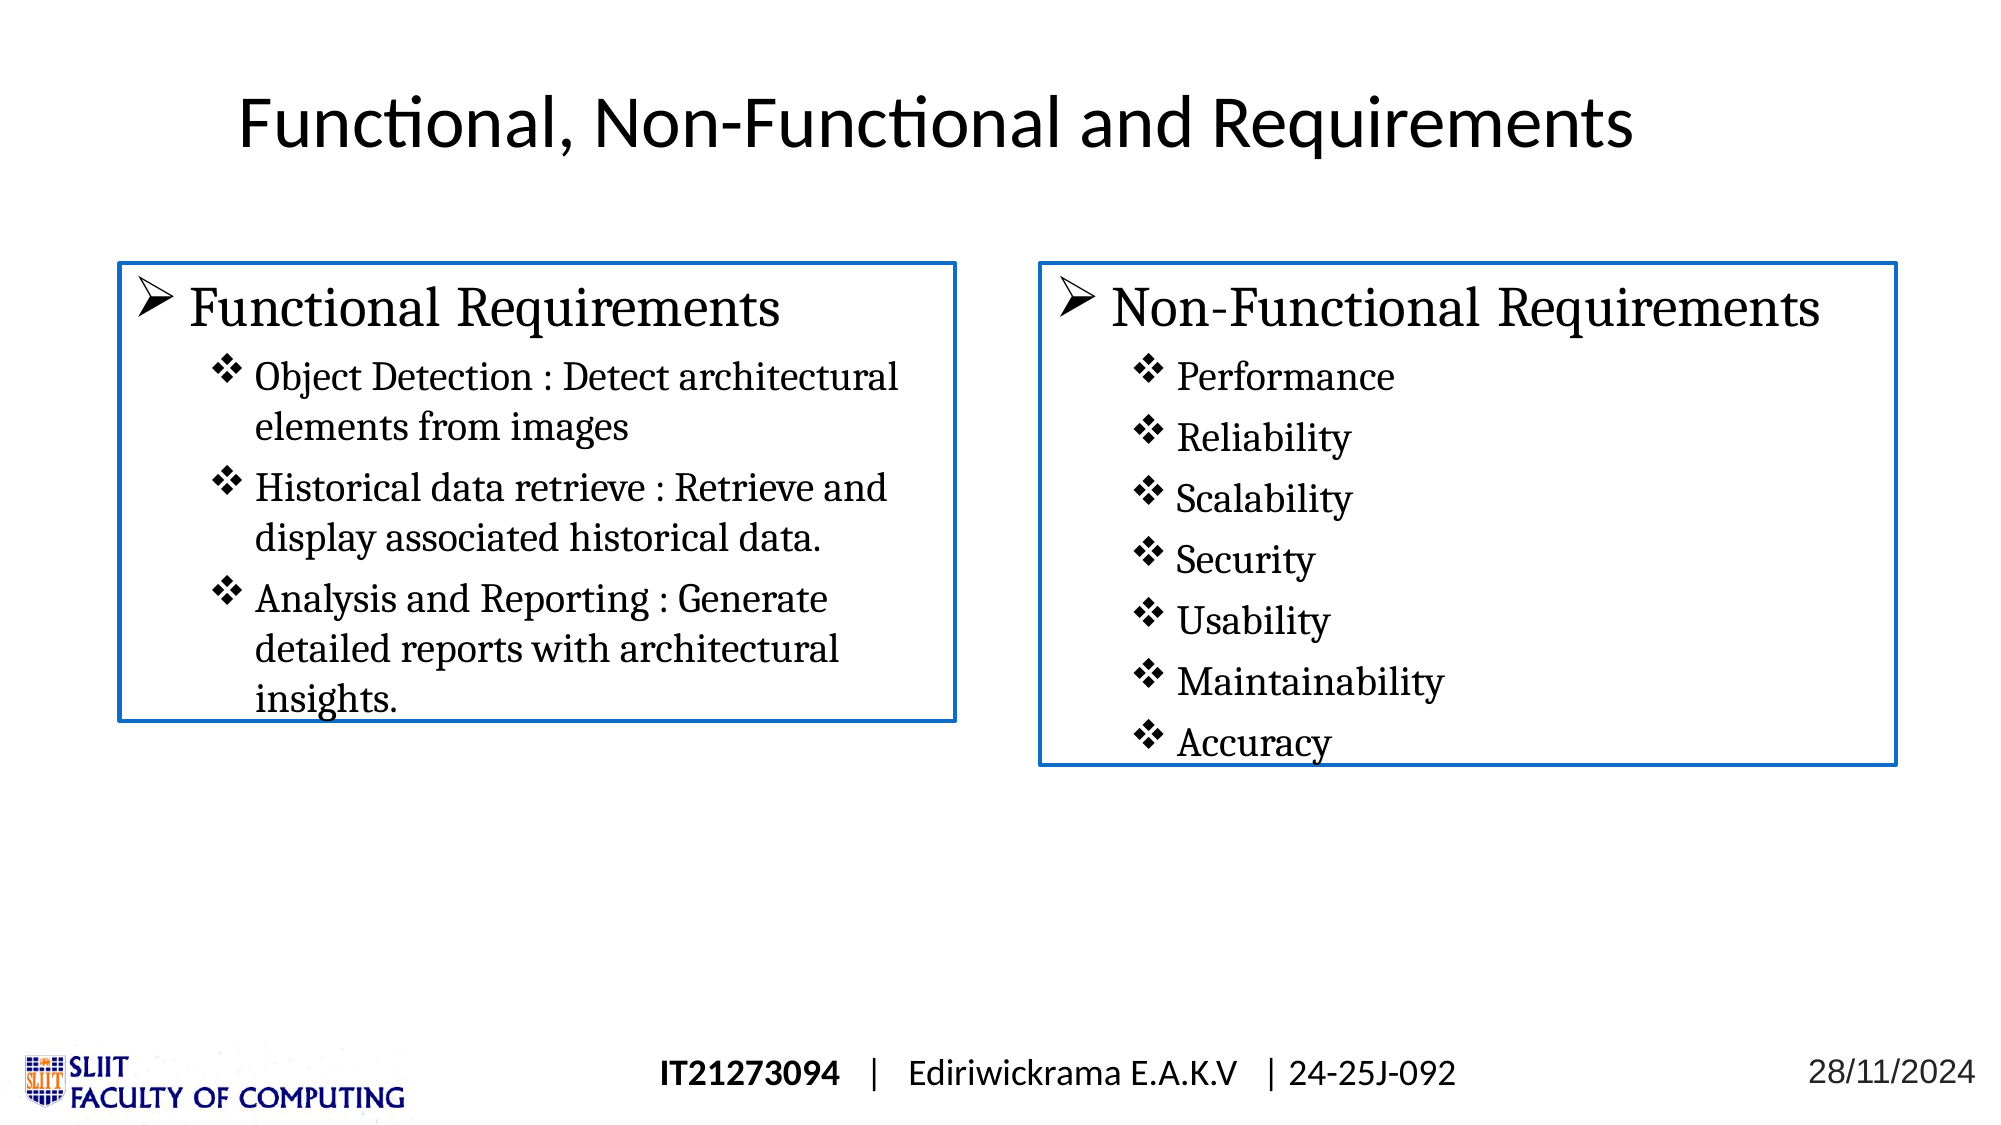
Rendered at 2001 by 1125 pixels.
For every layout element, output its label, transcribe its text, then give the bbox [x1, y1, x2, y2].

picture [0, 1045, 413, 1125]
title Functional, Non-Functional and Requirements [236, 70, 1640, 261]
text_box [498, 1037, 1997, 1101]
text_box Non-Functional Requirements Performance Reliability Scalability Security Usability Maintainability Accuracy [1039, 263, 1897, 765]
text_box Functional Requirements Object Detection : Detect architectural elements from images Historical data retrieve : Retrieve and display associated historical data. Analysis and Reporting : Generate detailed reports with architectural insights. [119, 263, 956, 721]
